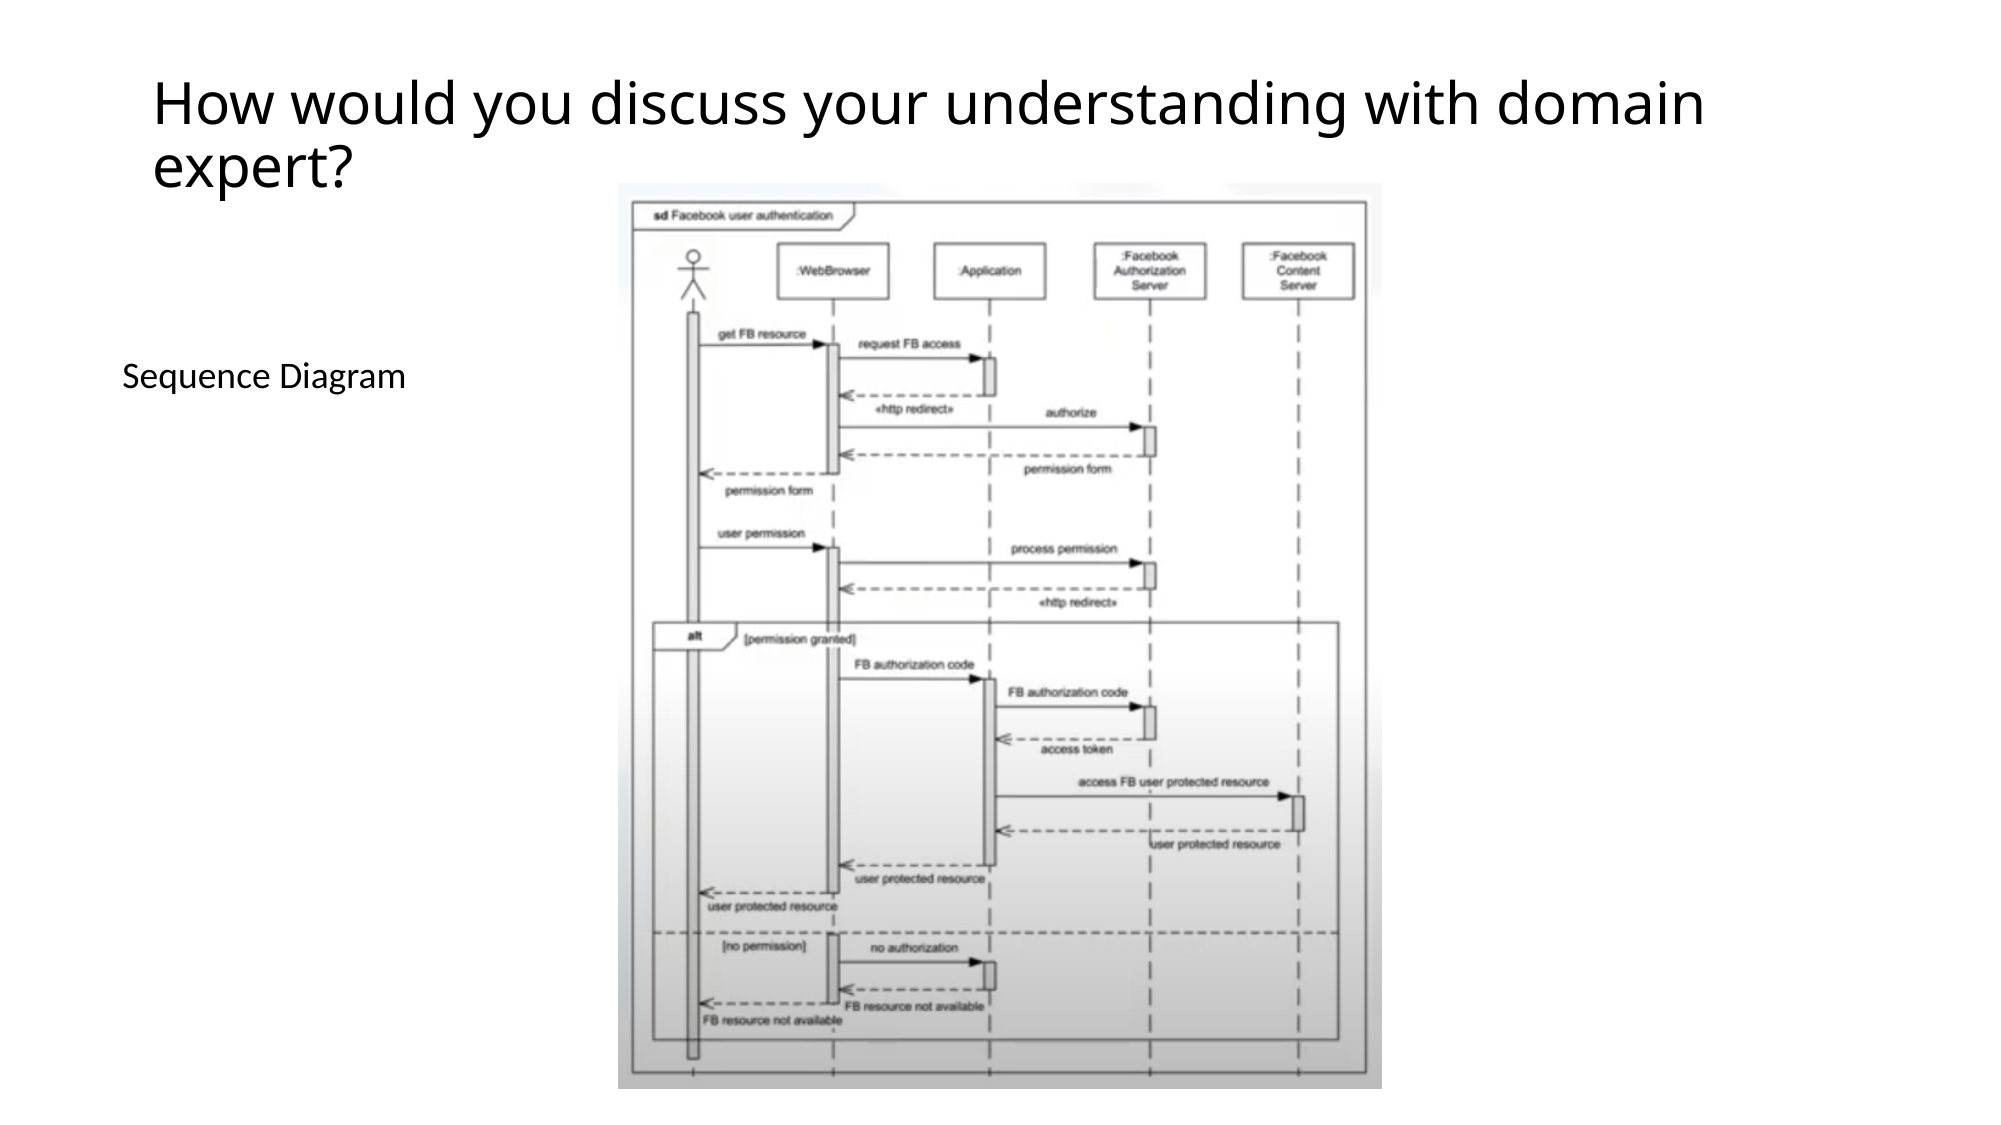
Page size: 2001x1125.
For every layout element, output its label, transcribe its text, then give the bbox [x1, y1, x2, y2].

title How would you discuss your understanding with domain expert? [137, 59, 1863, 214]
text_box Sequence Diagram [107, 343, 546, 404]
picture [618, 183, 1382, 1090]
